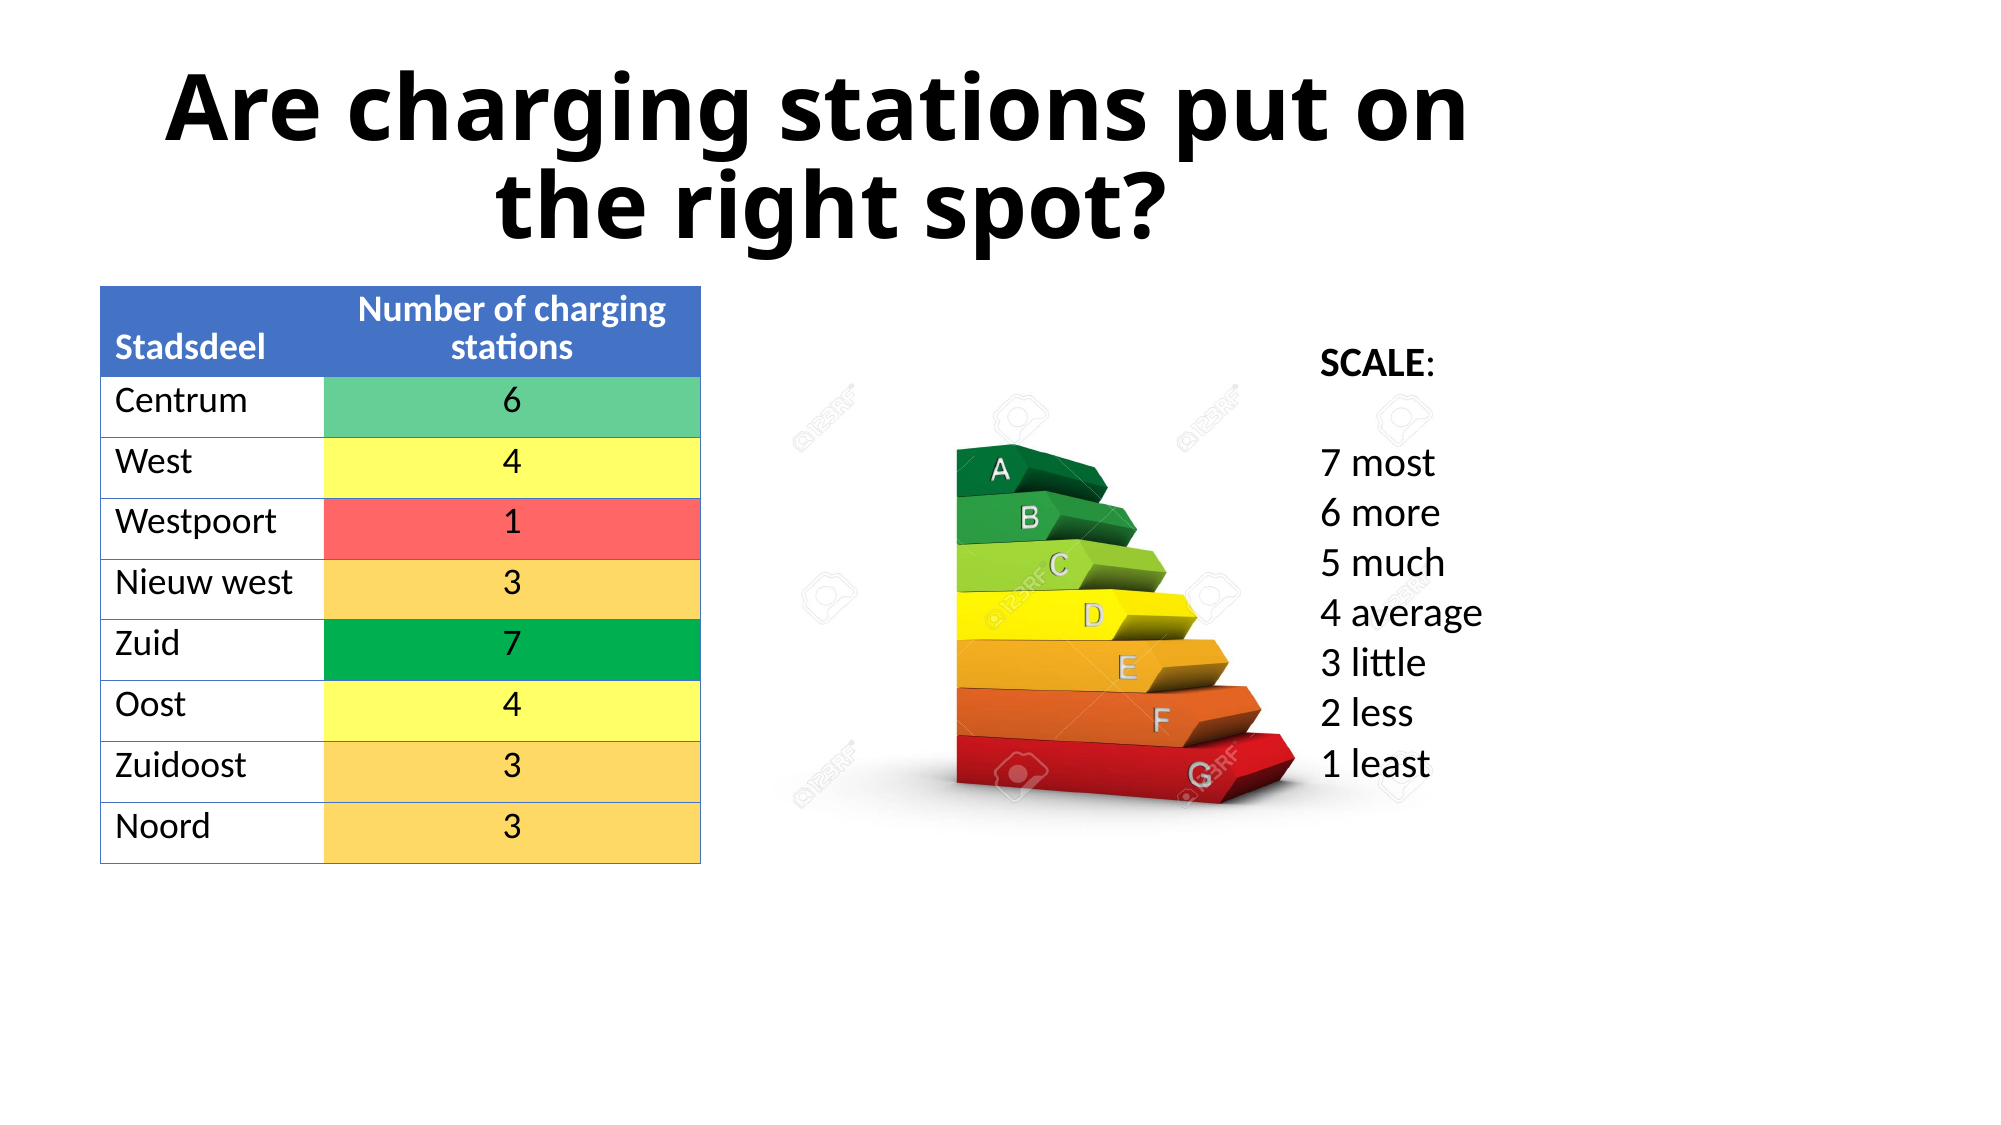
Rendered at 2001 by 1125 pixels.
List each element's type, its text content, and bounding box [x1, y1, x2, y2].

table_header Number of charging stations [324, 287, 700, 376]
table_cell Zuidoost [101, 742, 324, 802]
text_box SCALE: 7 most 6 more 5 much 4 average 3 little 2 less 1 least [1305, 327, 1559, 793]
table_cell 6 [324, 377, 700, 437]
table_cell 7 [324, 620, 700, 680]
table_cell 4 [324, 681, 700, 741]
table_cell 3 [324, 742, 700, 802]
table_cell 3 [324, 803, 700, 863]
table_cell Noord [101, 803, 324, 863]
table_header Stadsdeel [101, 287, 324, 376]
title Are charging stations put on the right spot? [0, 51, 1694, 269]
table_cell Zuid [101, 620, 324, 680]
table_cell Oost [101, 681, 324, 741]
table_cell 1 [324, 499, 700, 559]
picture [773, 368, 1452, 894]
table_cell 3 [324, 560, 700, 619]
table_cell 4 [324, 438, 700, 498]
table_cell Centrum [101, 377, 324, 437]
table_cell Westpoort [101, 499, 324, 559]
table_cell West [101, 438, 324, 498]
table_cell Nieuw west [101, 560, 324, 619]
